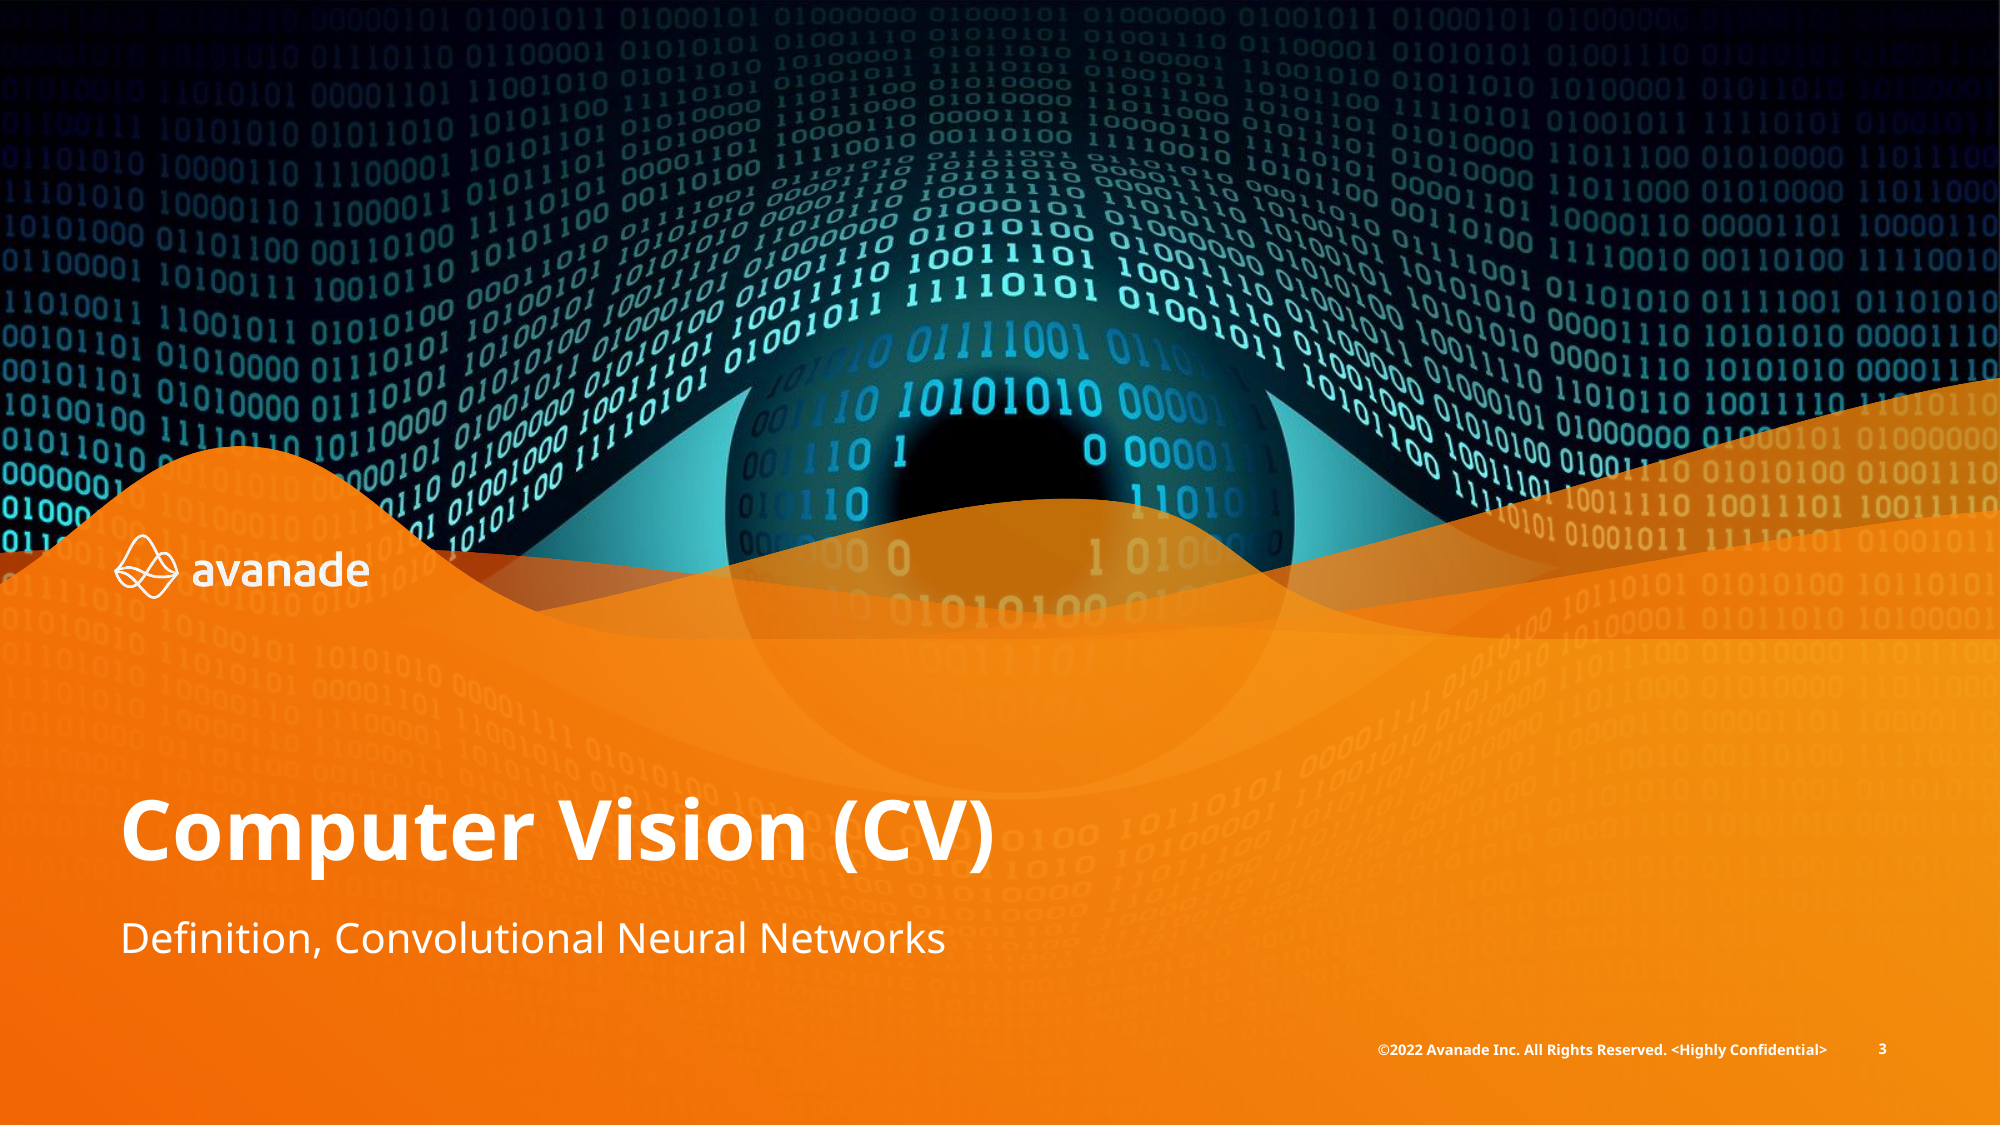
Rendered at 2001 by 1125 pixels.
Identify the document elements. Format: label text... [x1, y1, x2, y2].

list Definition, Convolutional Neural Networks [104, 910, 1885, 1020]
picture [0, 0, 2000, 1125]
list Computer Vision (CV) [104, 689, 1885, 886]
